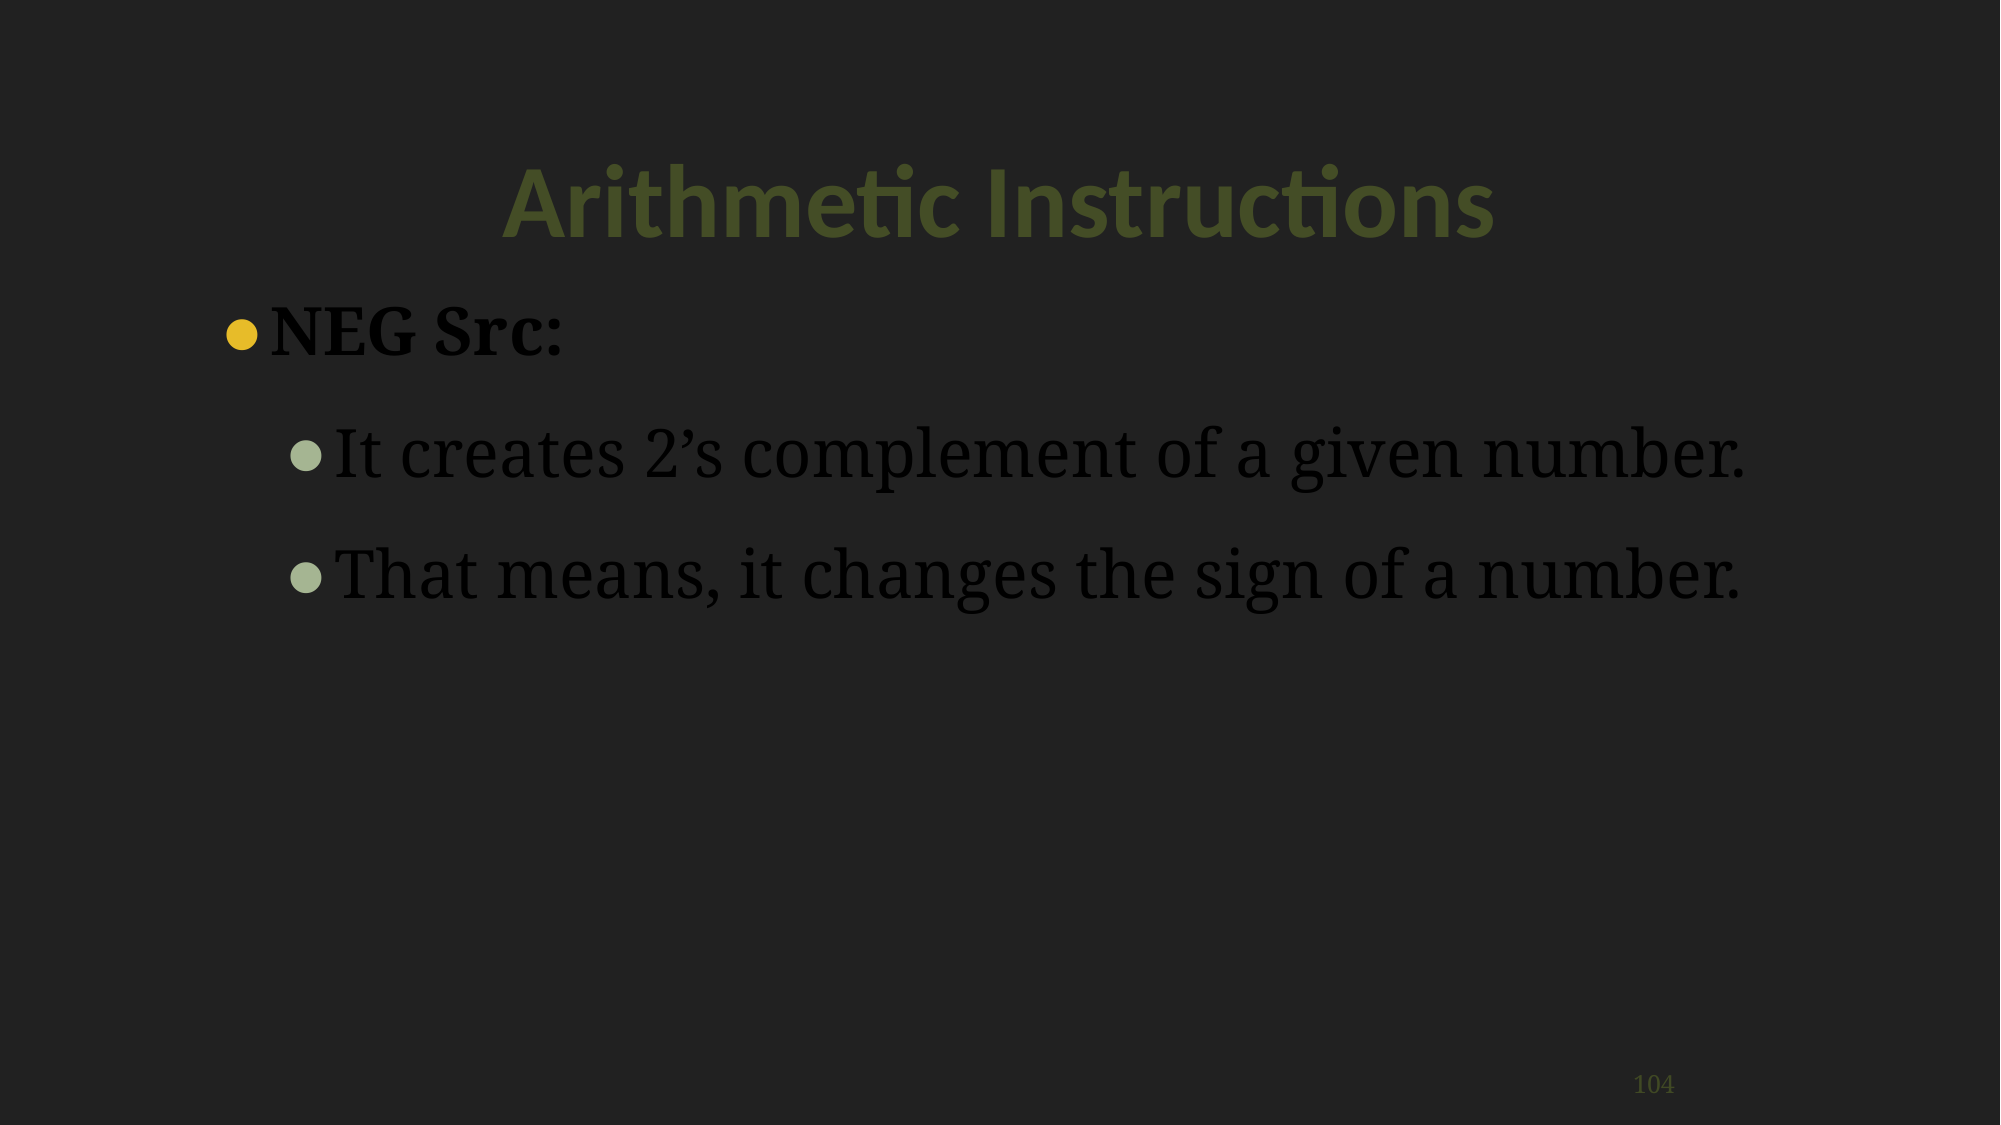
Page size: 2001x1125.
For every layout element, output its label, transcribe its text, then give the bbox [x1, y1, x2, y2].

text_box NEG Src: It creates 2’s complement of a given number. That means, it changes the sign of a number. [200, 281, 1825, 1038]
text_box ‹#› [1550, 1042, 1675, 1103]
text_box Arithmetic Instructions [324, 115, 1675, 258]
